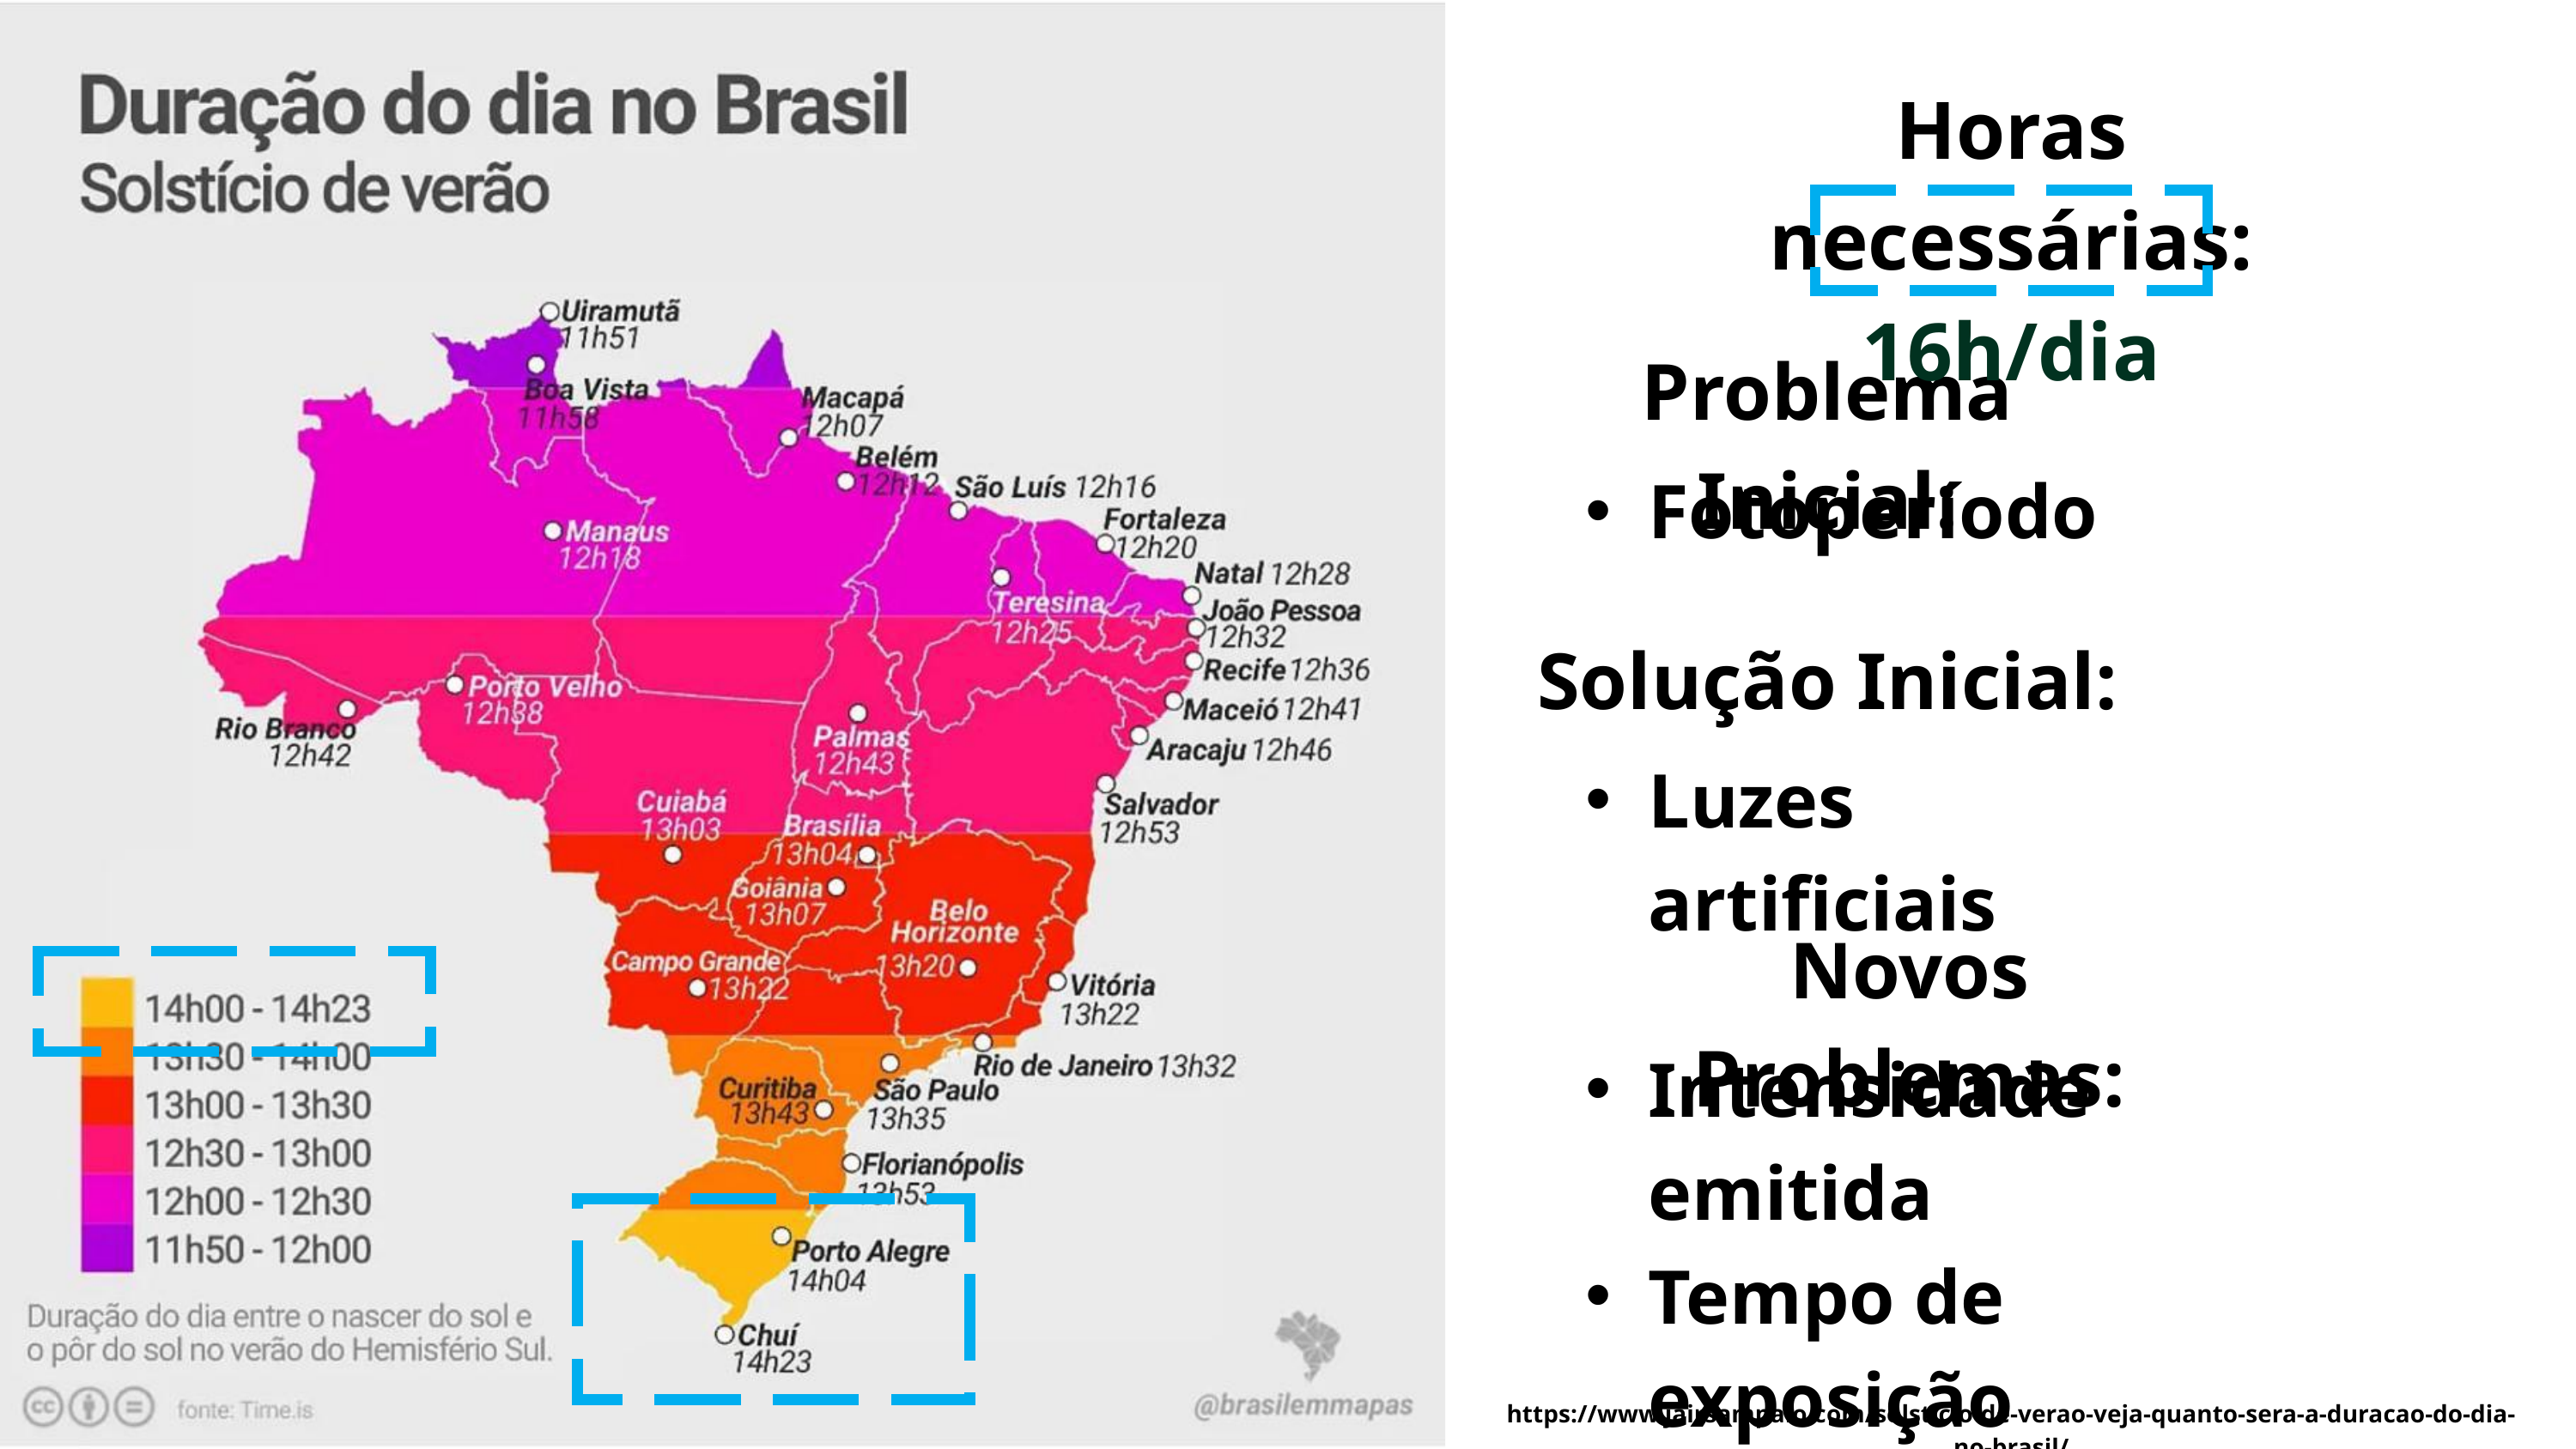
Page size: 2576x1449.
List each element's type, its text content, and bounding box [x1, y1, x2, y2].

text_box [0, 0, 1446, 1449]
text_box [577, 1198, 970, 1400]
text_box https://www.jairsampaio.com/solsticio-de-verao-veja-quanto-sera-a-duracao-do-dia-no-brasil/ [1495, 1394, 2528, 1449]
text_box Luzes artificiais [1522, 738, 2209, 946]
text_box Fotoperíodo [1522, 450, 2133, 554]
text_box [1814, 190, 2208, 291]
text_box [38, 950, 431, 1052]
text_box Solução Inicial: [1522, 616, 2133, 725]
text_box Horas necessárias: 16h/dia [1668, 64, 2355, 397]
text_box Novos Problemas: [1565, 905, 2253, 1028]
text_box Intensidade emitida Tempo de exposição Interrupções [1522, 1028, 2355, 1394]
text_box Problema Inicial: [1522, 327, 2133, 450]
